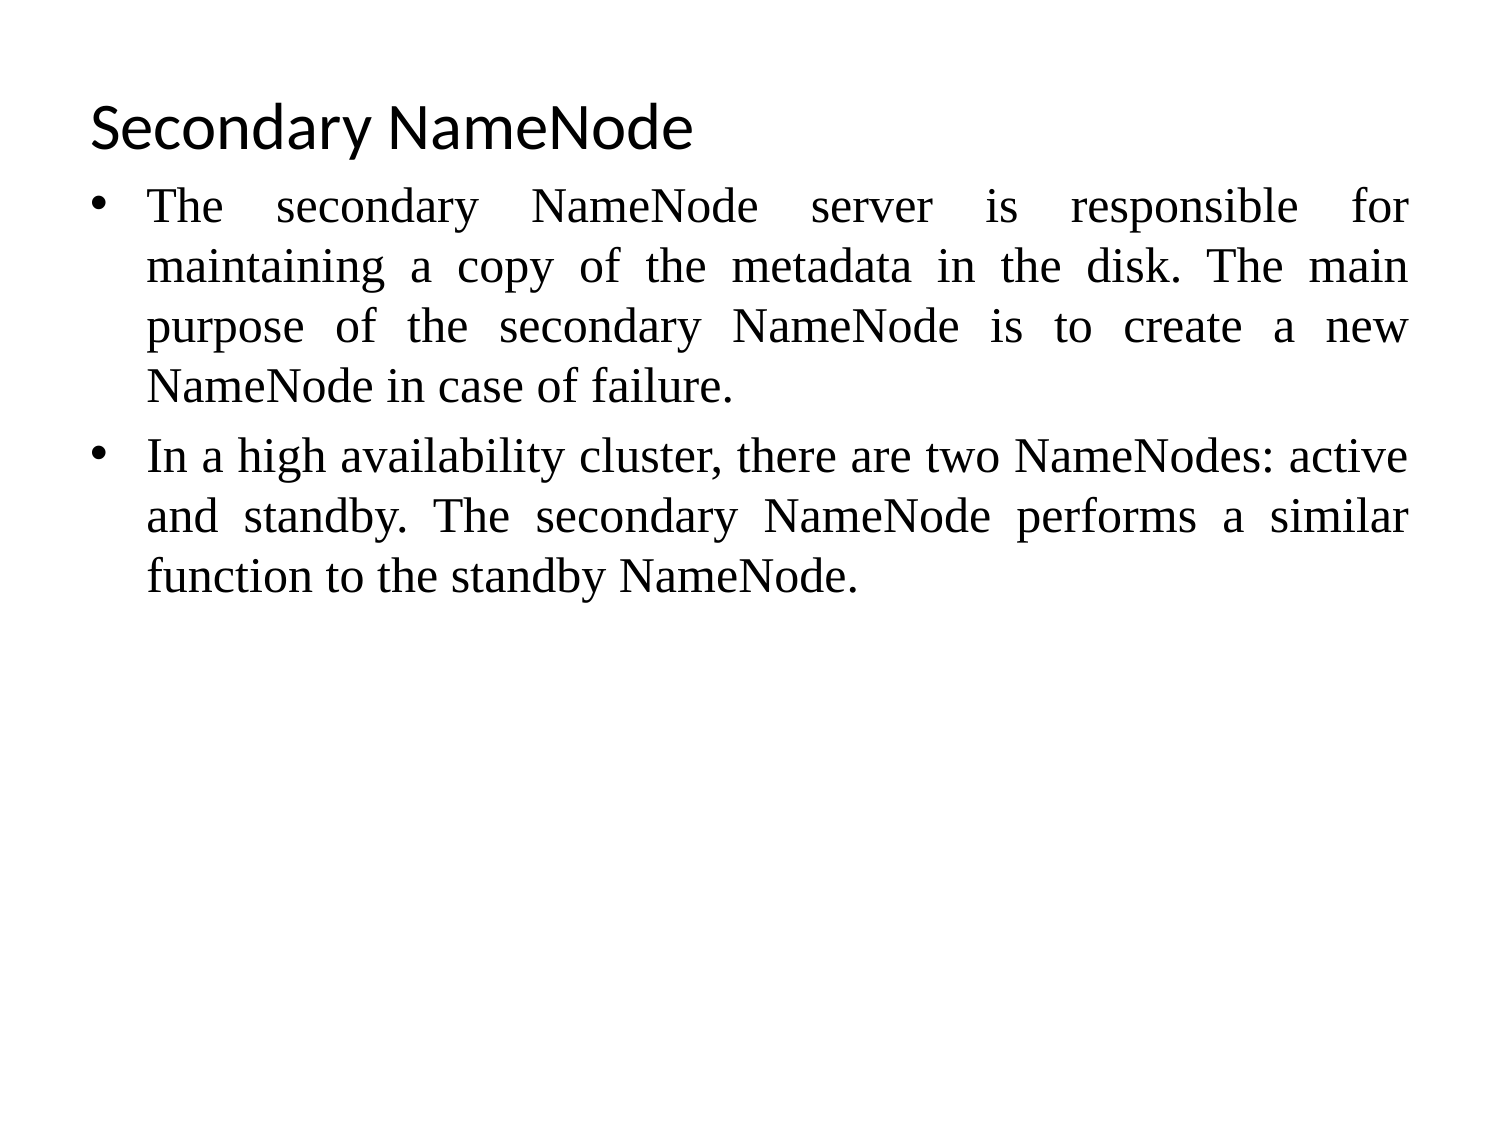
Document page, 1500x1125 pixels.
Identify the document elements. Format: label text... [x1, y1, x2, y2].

list Secondary NameNode The secondary NameNode server is responsible for maintaining a copy of the metadata in the disk. The main purpose of the secondary NameNode is to create a new NameNode in case of failure. In a high availability cluster, there are two NameNodes: active and standby. The secondary NameNode performs a similar function to the standby NameNode. [75, 75, 1425, 1005]
